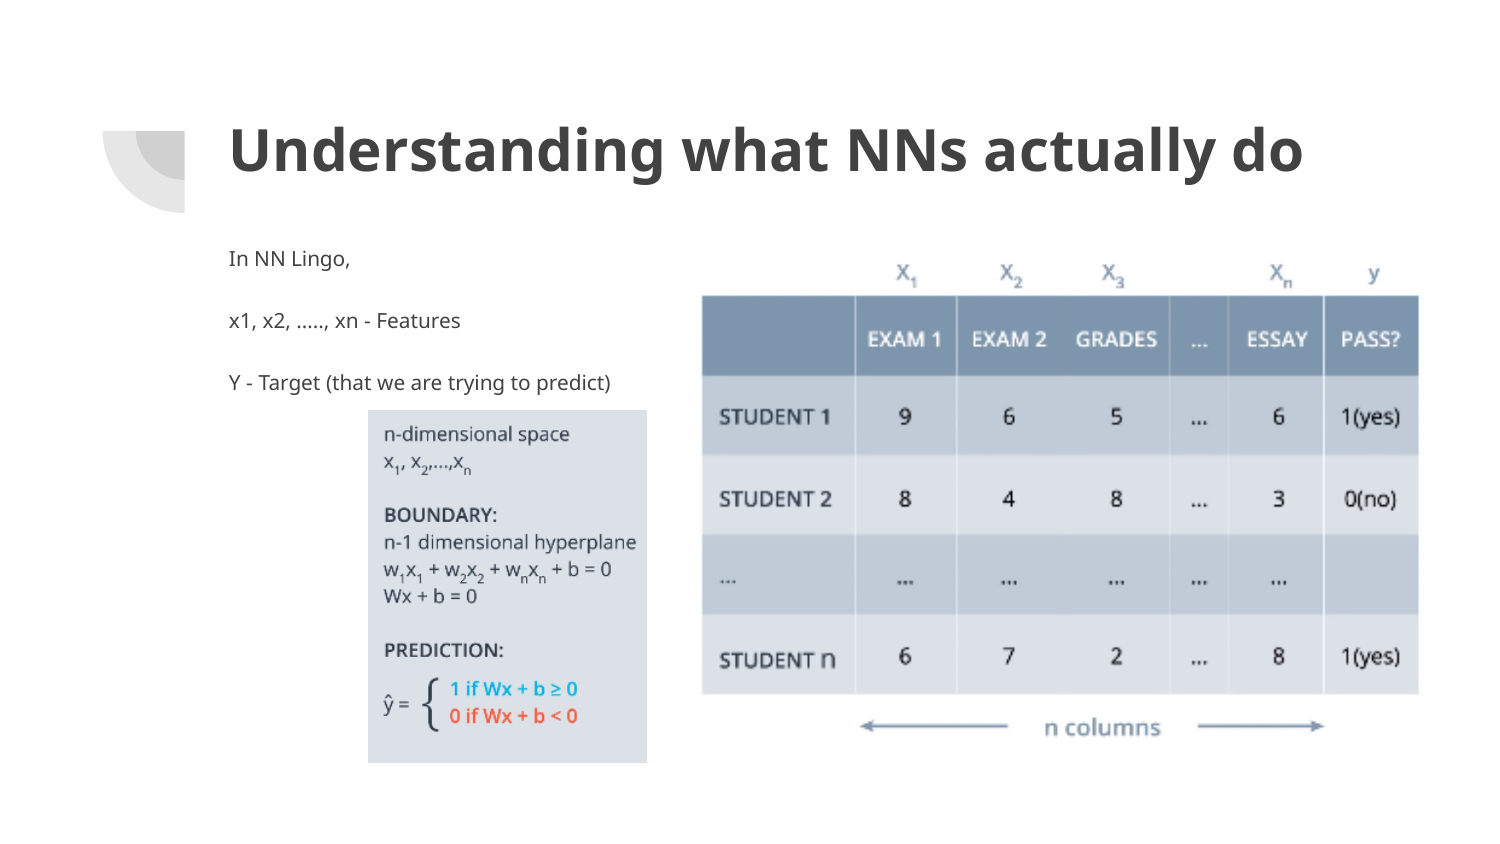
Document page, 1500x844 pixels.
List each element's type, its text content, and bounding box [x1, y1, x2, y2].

title Understanding what NNs actually do [213, 98, 1368, 226]
picture [368, 410, 647, 764]
list In NN Lingo, x1, x2, ….., xn - Features Y - Target (that we are trying to predict) [213, 226, 685, 369]
picture [687, 226, 1462, 764]
